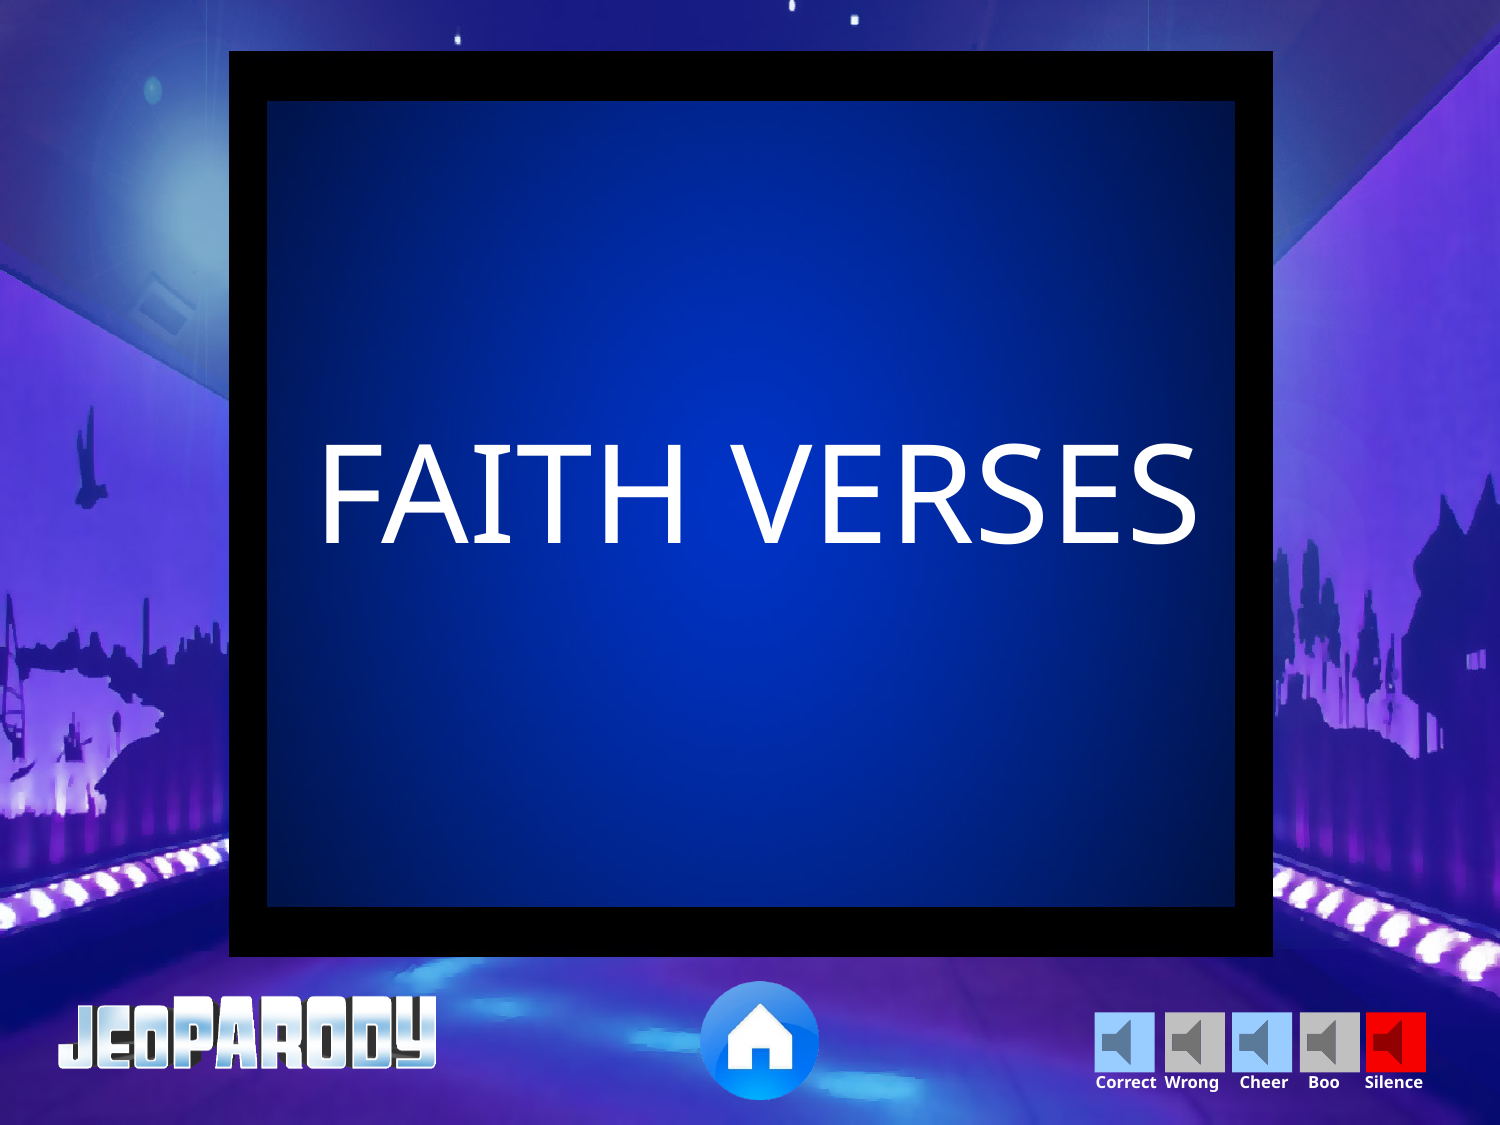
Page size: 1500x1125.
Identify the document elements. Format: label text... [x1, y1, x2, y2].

picture [0, 0, 1500, 1125]
text_box FAITH VERSES [137, 398, 1379, 579]
